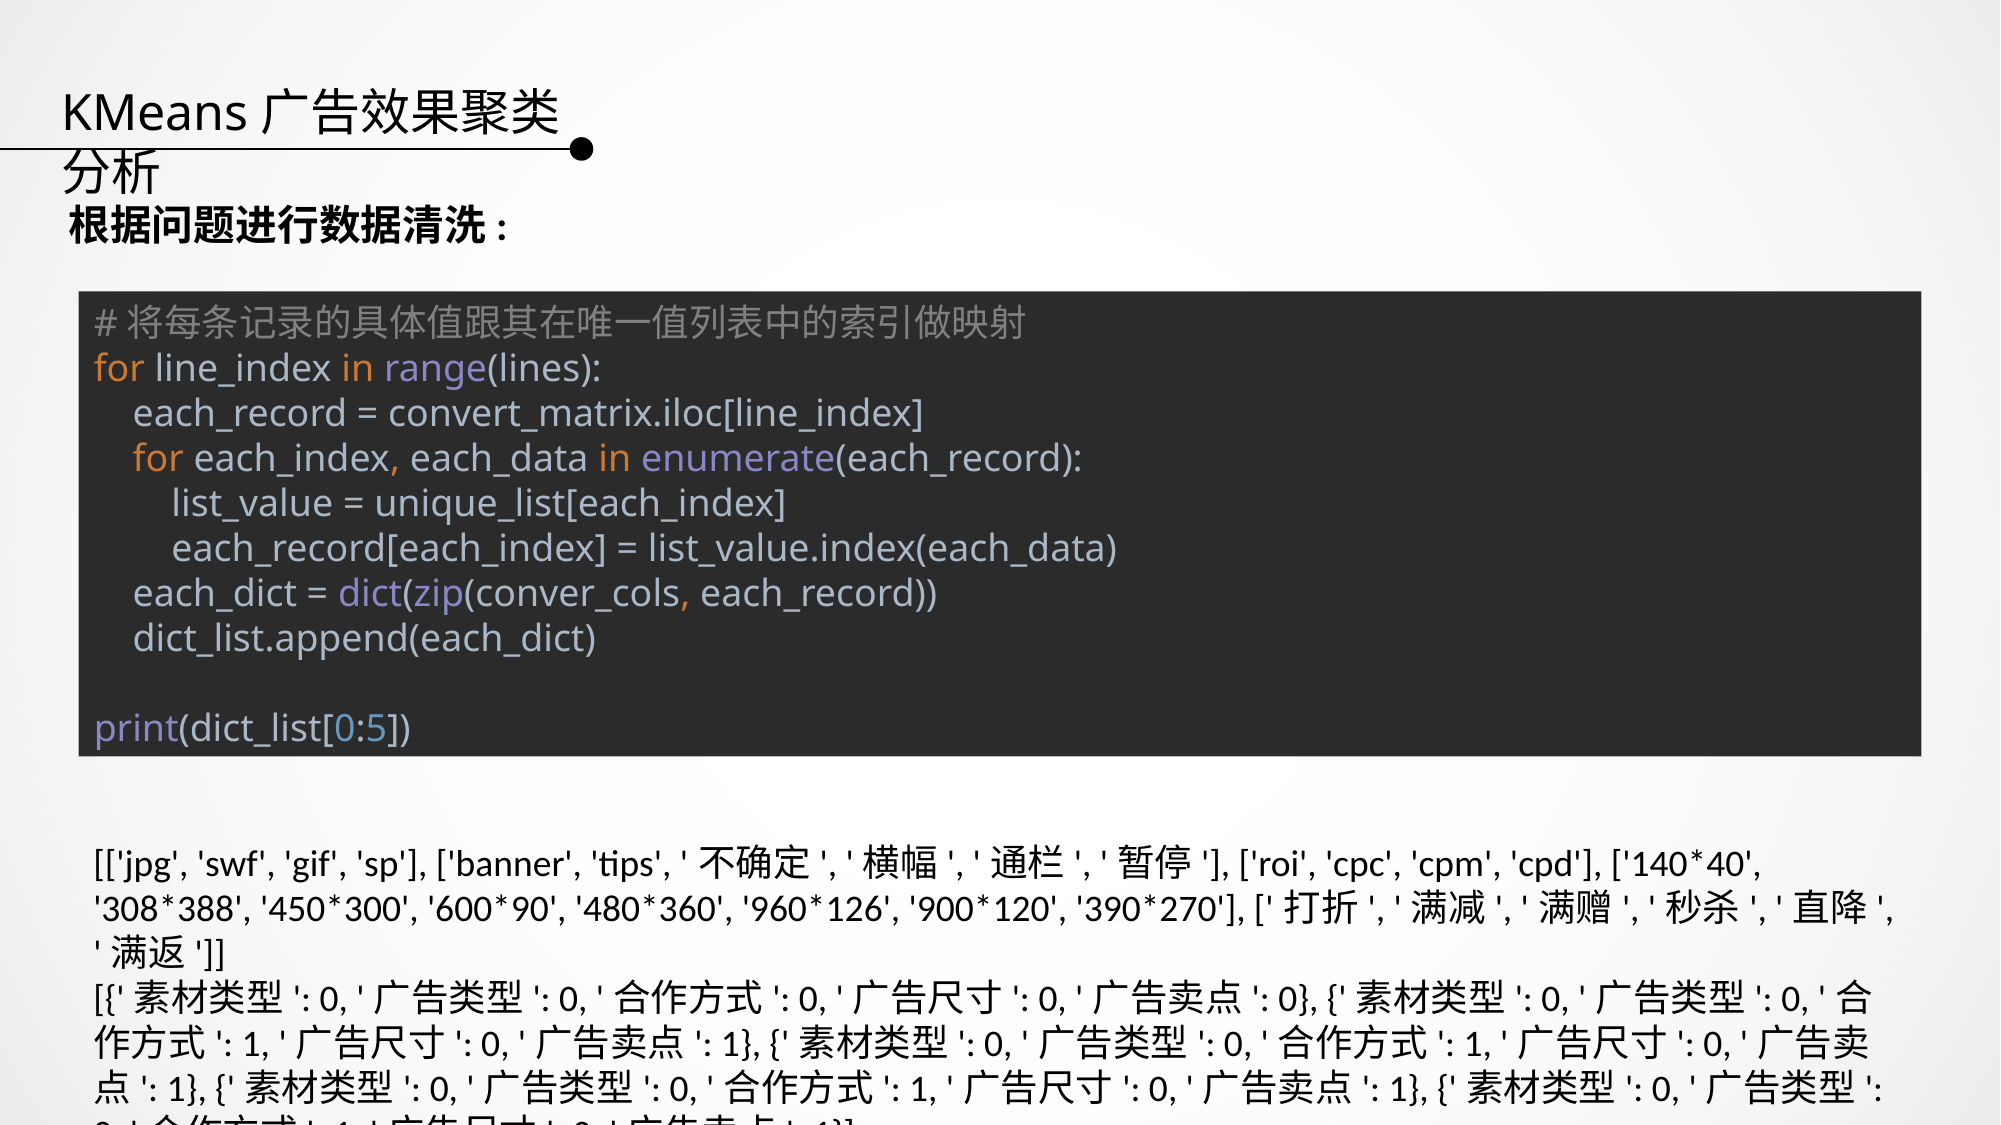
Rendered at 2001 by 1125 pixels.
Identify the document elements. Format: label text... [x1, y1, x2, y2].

text_box 根据问题进行数据清洗: [53, 191, 1838, 257]
text_box [['jpg', 'swf', 'gif', 'sp'], ['banner', 'tips', '不确定', '横幅', '通栏', '暂停'], ['roi', 'cpc', 'cpm', 'cpd'], ['140*40', '308*388', '450*300', '600*90', '480*360', '960*126', '900*120', '390*270'], ['打折', '满减', '满赠', '秒杀', '直降', '满返']] [{'素材类型': 0, '广告类型': 0, '合作方式': 0, '广告尺寸': 0, '广告卖点': 0}, {'素材类型': 0, '广告类型': 0, '合作方式': 1, '广告尺寸': 0, '广告卖点': 1}, {'素材类型': 0, '广告类型': 0, '合作方式': 1, '广告尺寸': 0, '广告卖点': 1}, {'素材类型': 0, '广告类型': 0, '合作方式': 1, '广告尺寸': 0, '广告卖点': 1}, {'素材类型': 0, '广告类型': 0, '合作方式': 1, '广告尺寸': 0, '广告卖点': 1}] [78, 831, 1922, 1125]
text_box KMeans广告效果聚类分析 [46, 73, 622, 268]
text_box #将每条记录的具体值跟其在唯一值列表中的索引做映射 for line_index in range(lines): each_record = convert_matrix.iloc[line_index] for each_index, each_data in enumerate(each_record): list_value = unique_list[each_index] each_record[each_index] = list_value.index(each_data) each_dict = dict(zip(conver_cols, each_record)) dict_list.append(each_dict) print(dict_list[0:5]) [78, 291, 1922, 757]
